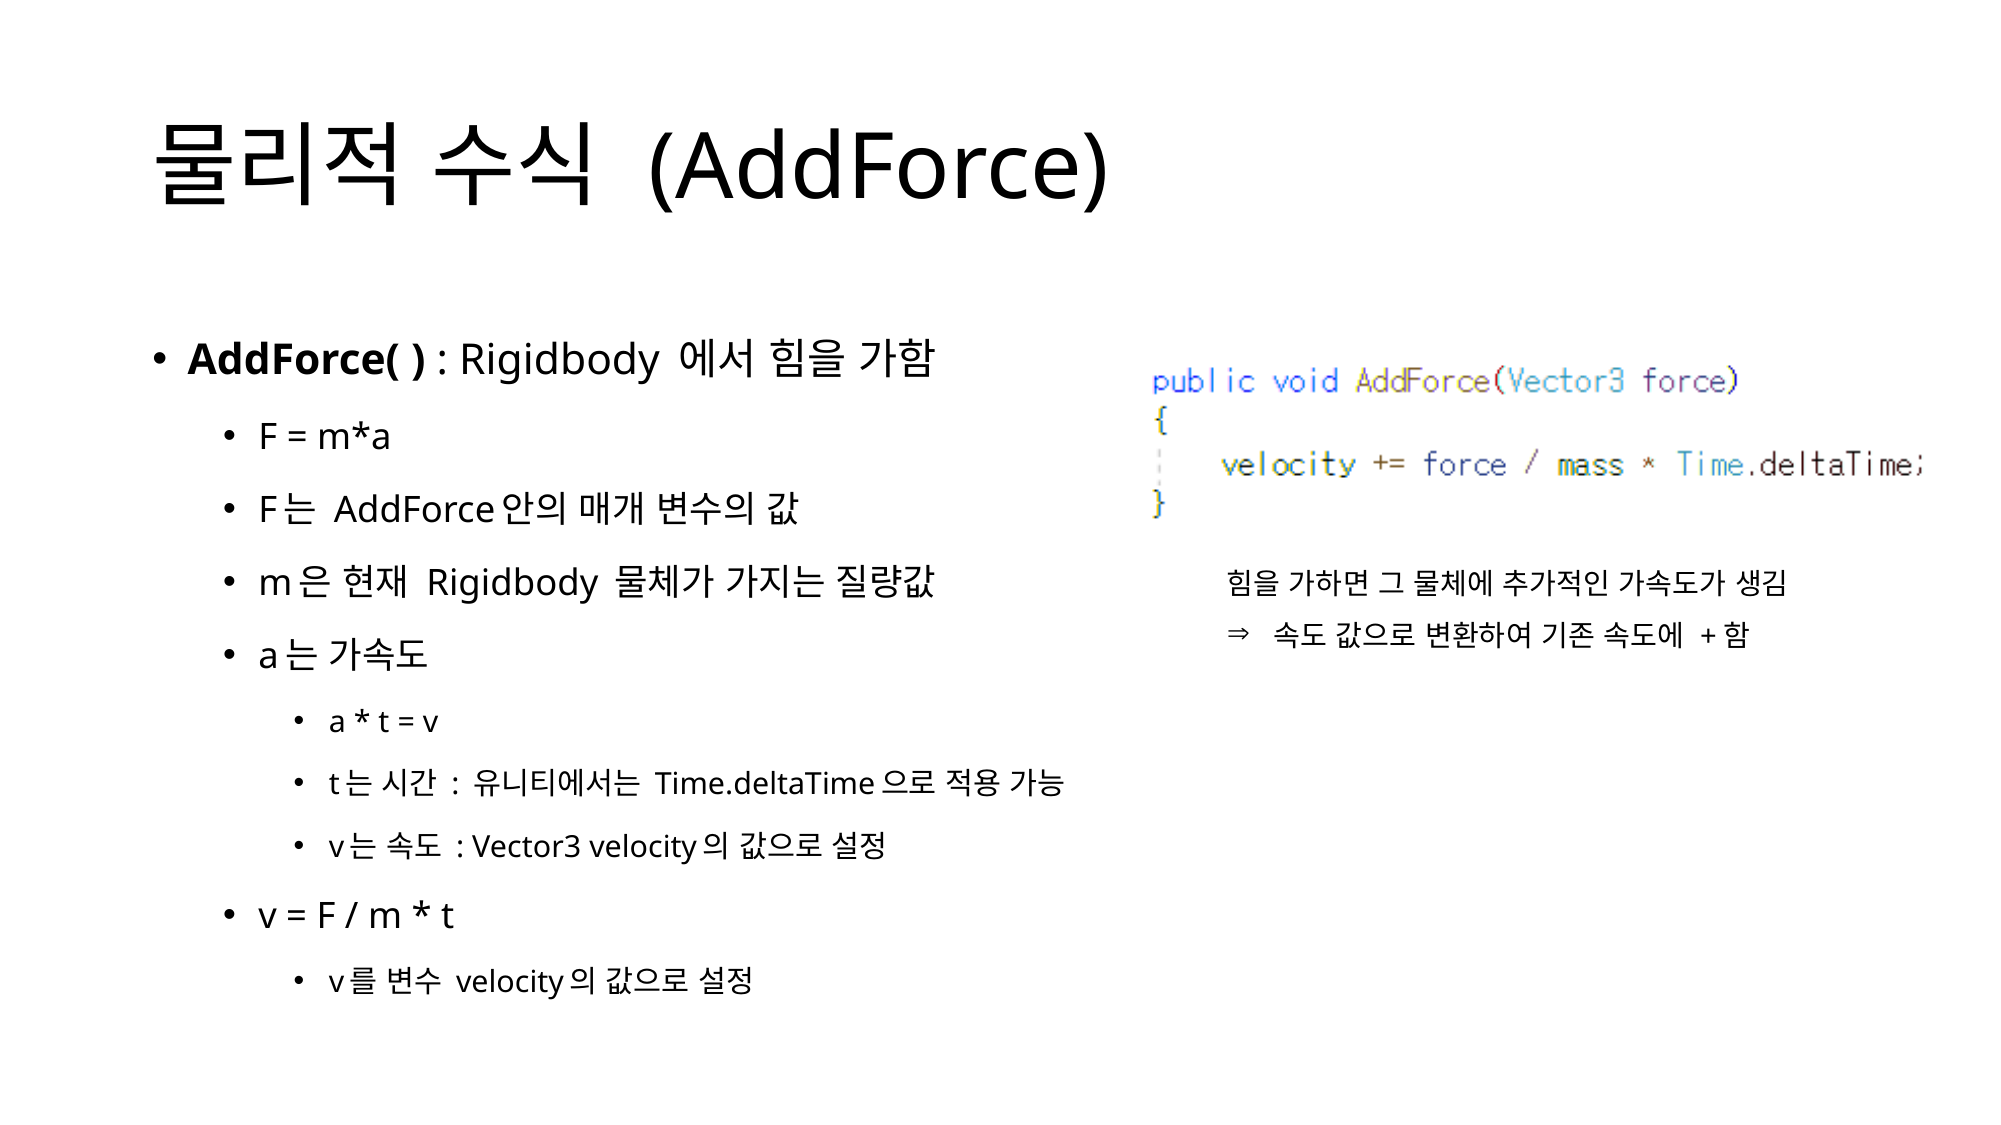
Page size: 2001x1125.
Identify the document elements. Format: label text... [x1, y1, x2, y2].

list AddForce( ) : Rigidbody 에서 힘을 가함 F = m*a F는 AddForce안의 매개 변수의 값 m은 현재 Rigidbody 물체가 가지는 질량값 a는 가속도 a * t = v t는 시간 : 유니티에서는 Time.deltaTime으로 적용 가능 v는 속도 : Vector3 velocity의 값으로 설정 v = F / m * t v를 변수 velocity의 값으로 설정 [137, 299, 1863, 1014]
text_box 힘을 가하면 그 물체에 추가적인 가속도가 생김 속도 값으로 변환하여 기존 속도에 +함 [1212, 541, 1919, 661]
title 물리적 수식 (AddForce) [137, 59, 1863, 278]
picture [1147, 360, 1942, 541]
